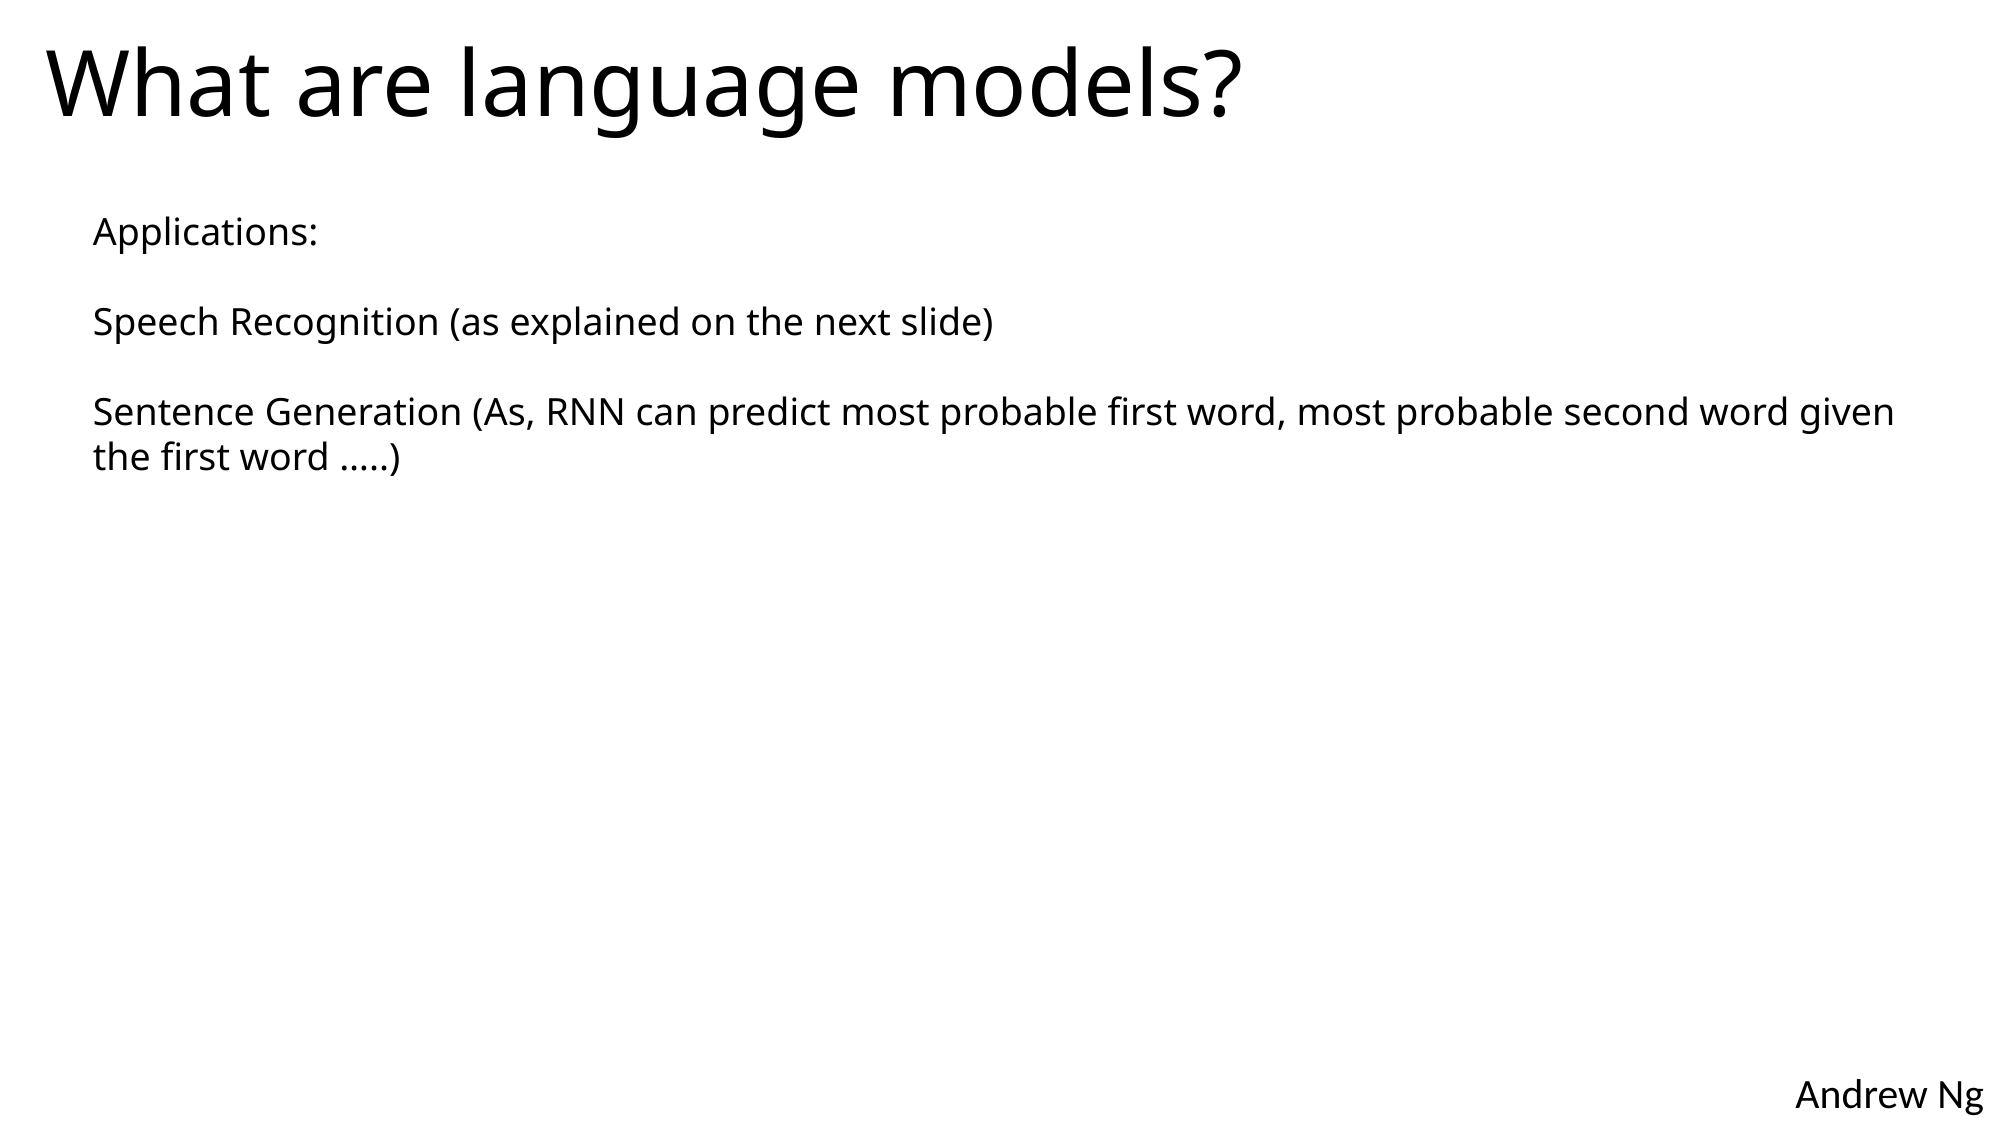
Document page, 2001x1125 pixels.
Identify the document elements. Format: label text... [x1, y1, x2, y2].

text_box Applications: Speech Recognition (as explained on the next slide) Sentence Generation (As, RNN can predict most probable first word, most probable second word given the first word …..) [78, 200, 1912, 531]
title What are language models? [30, 29, 2000, 248]
